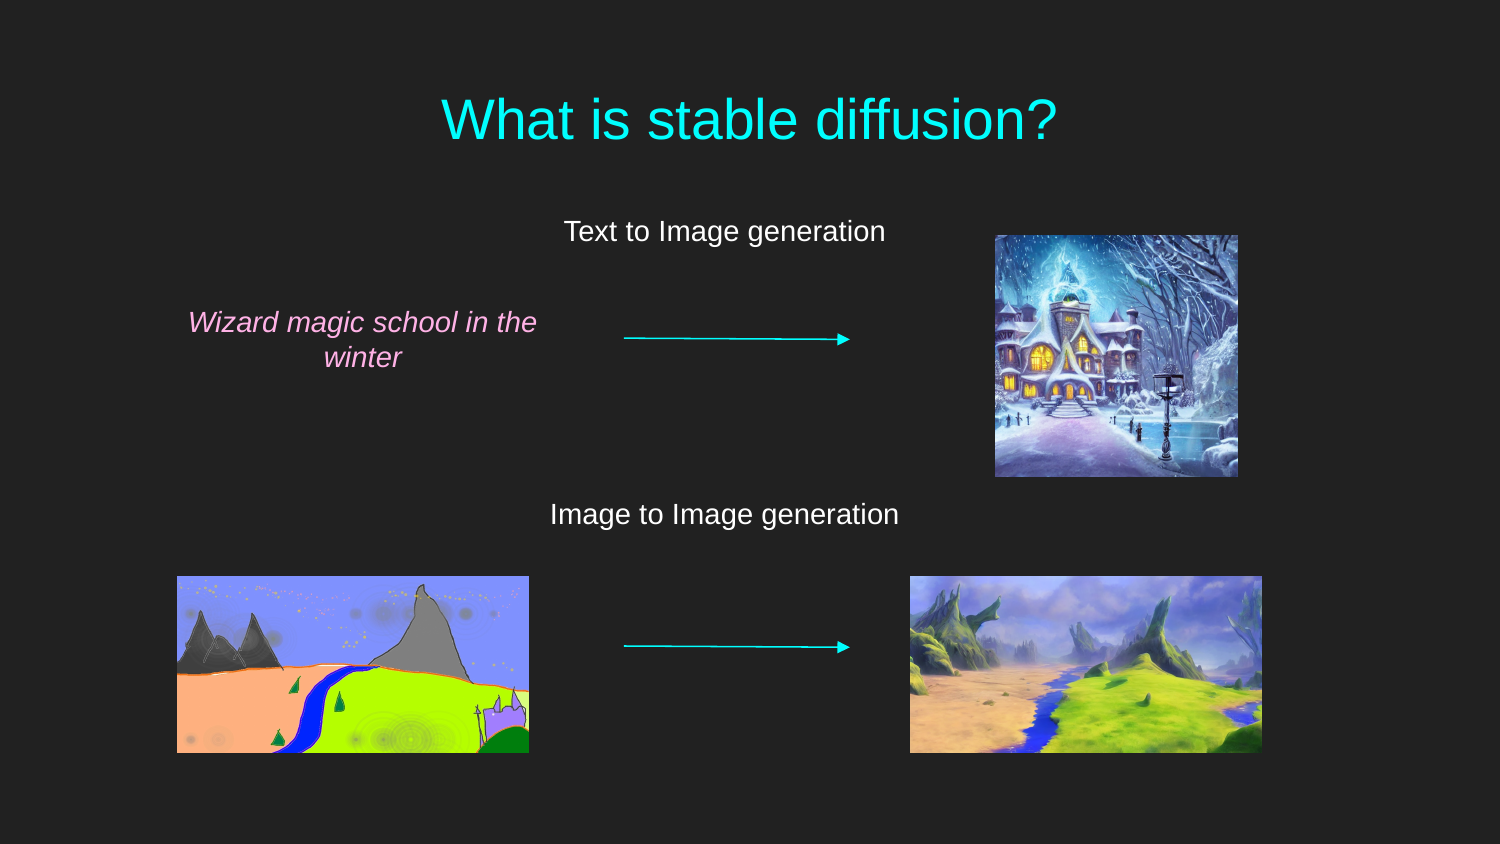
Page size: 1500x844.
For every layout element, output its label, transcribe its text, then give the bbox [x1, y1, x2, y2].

picture [910, 576, 1262, 753]
text_box Wizard magic school in the winter [171, 288, 554, 389]
picture [995, 234, 1238, 478]
text_box Image to Image generation [479, 480, 971, 546]
text_box Text to Image generation [479, 197, 971, 263]
title What is stable diffusion? [51, 72, 1449, 167]
picture [177, 576, 529, 753]
